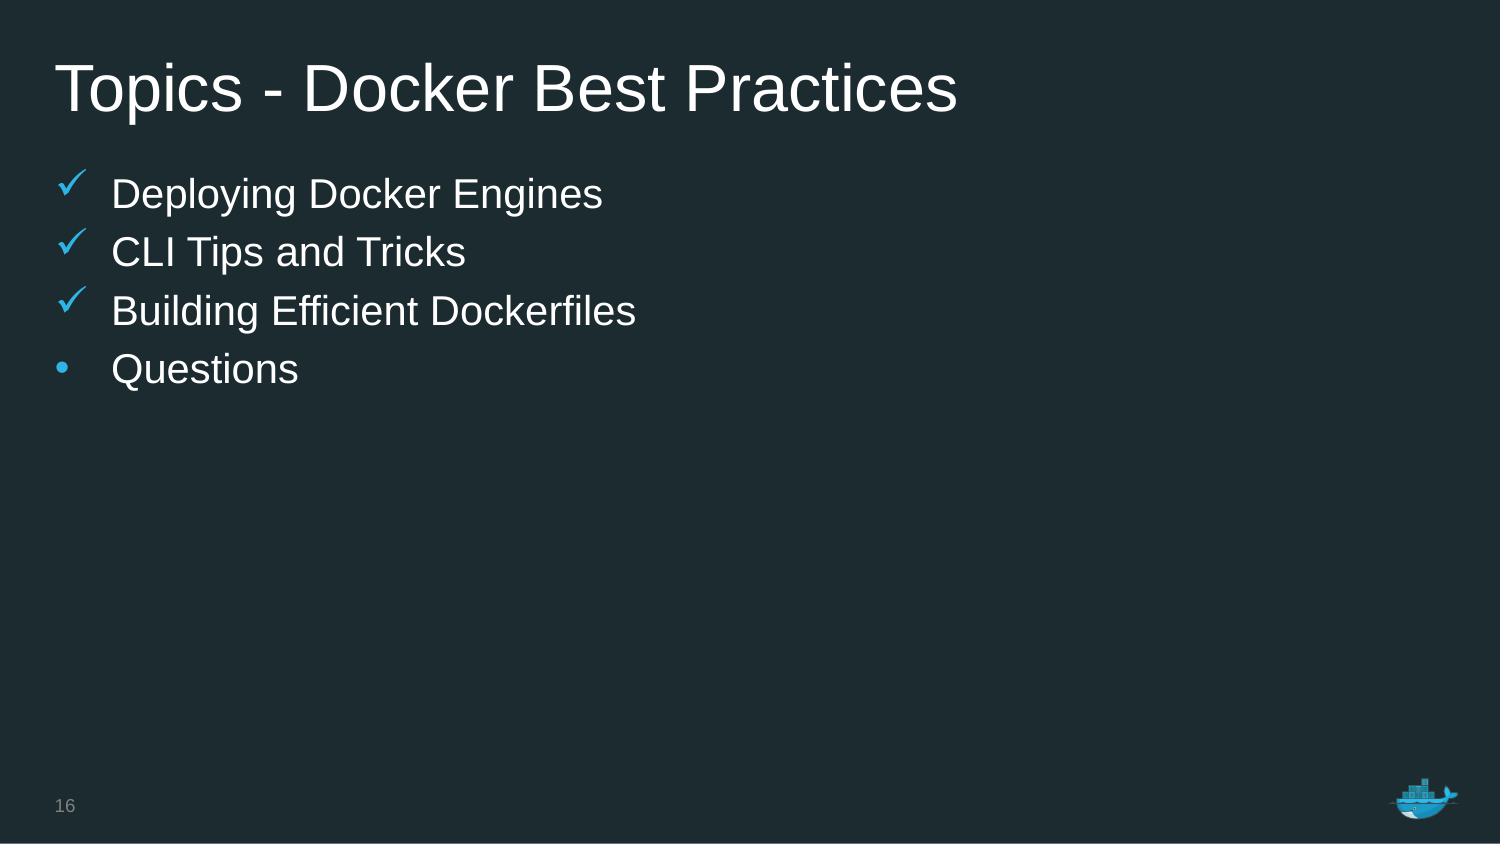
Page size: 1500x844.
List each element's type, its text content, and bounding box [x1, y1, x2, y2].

slide_number 16 [39, 782, 390, 828]
picture [1387, 778, 1459, 821]
list Deploying Docker Engines CLI Tips and Tricks Building Efficient Dockerfiles Questions [39, 159, 1458, 755]
title Topics - Docker Best Practices [39, 34, 1458, 135]
